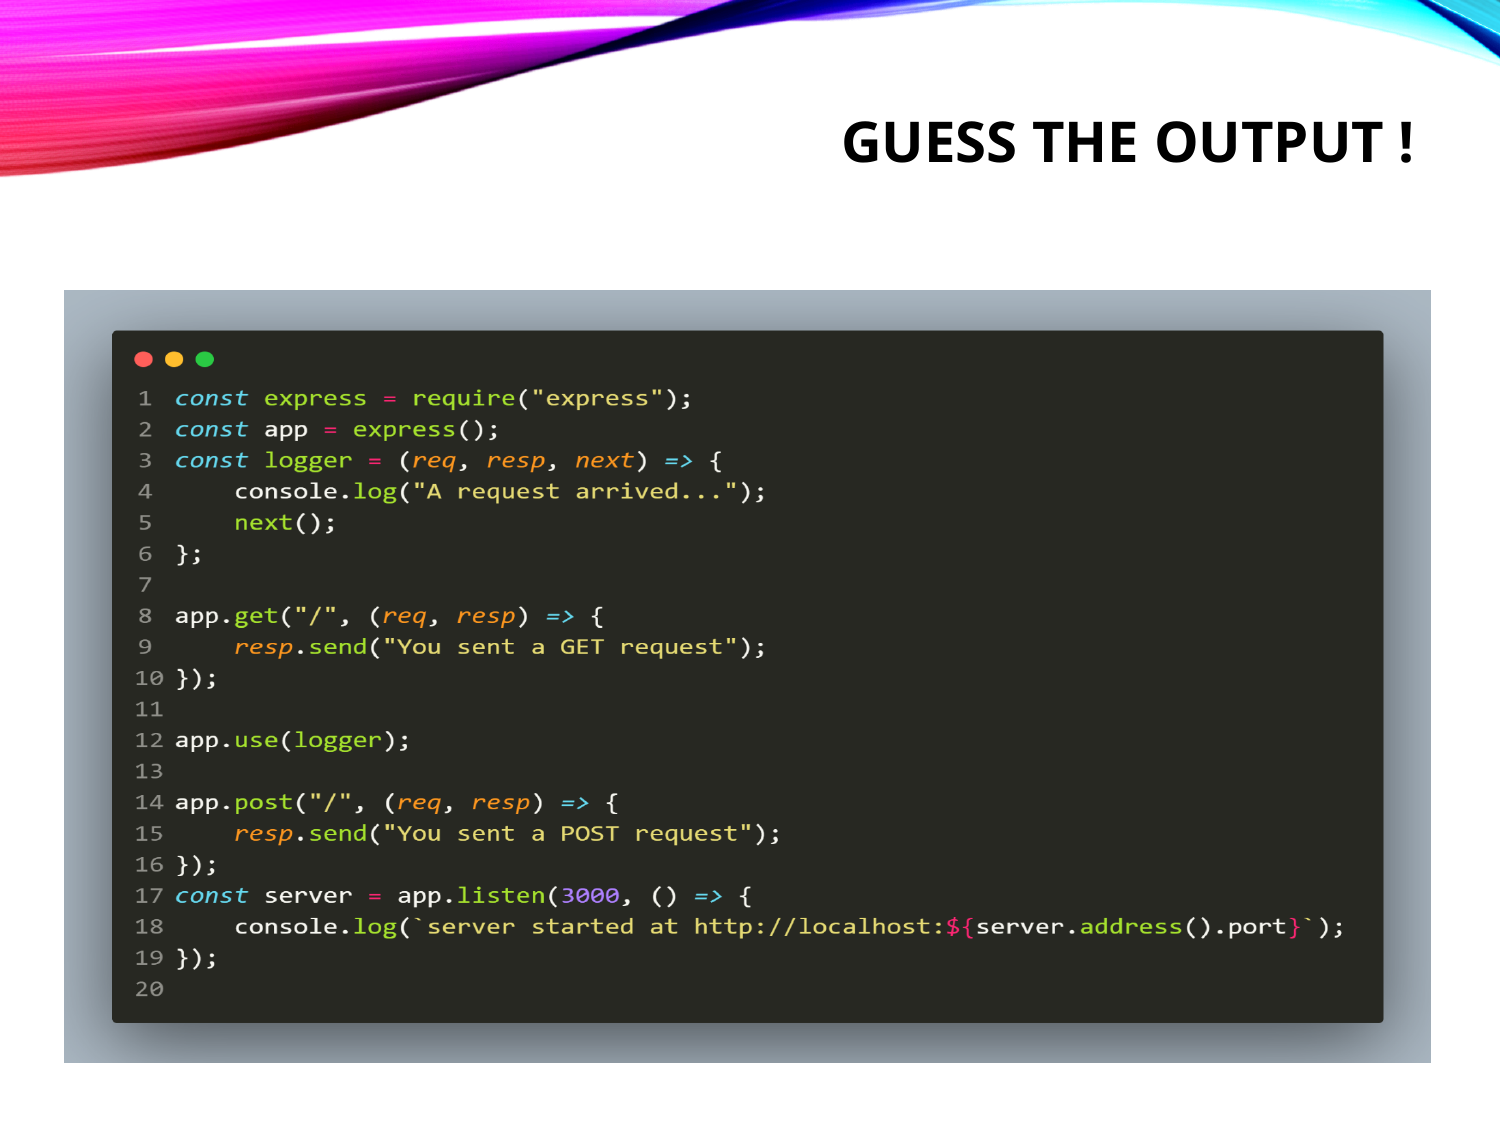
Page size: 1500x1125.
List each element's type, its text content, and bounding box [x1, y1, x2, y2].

picture [0, 0, 1500, 178]
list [64, 290, 1431, 1064]
title Guess the output ! [383, 38, 1431, 251]
